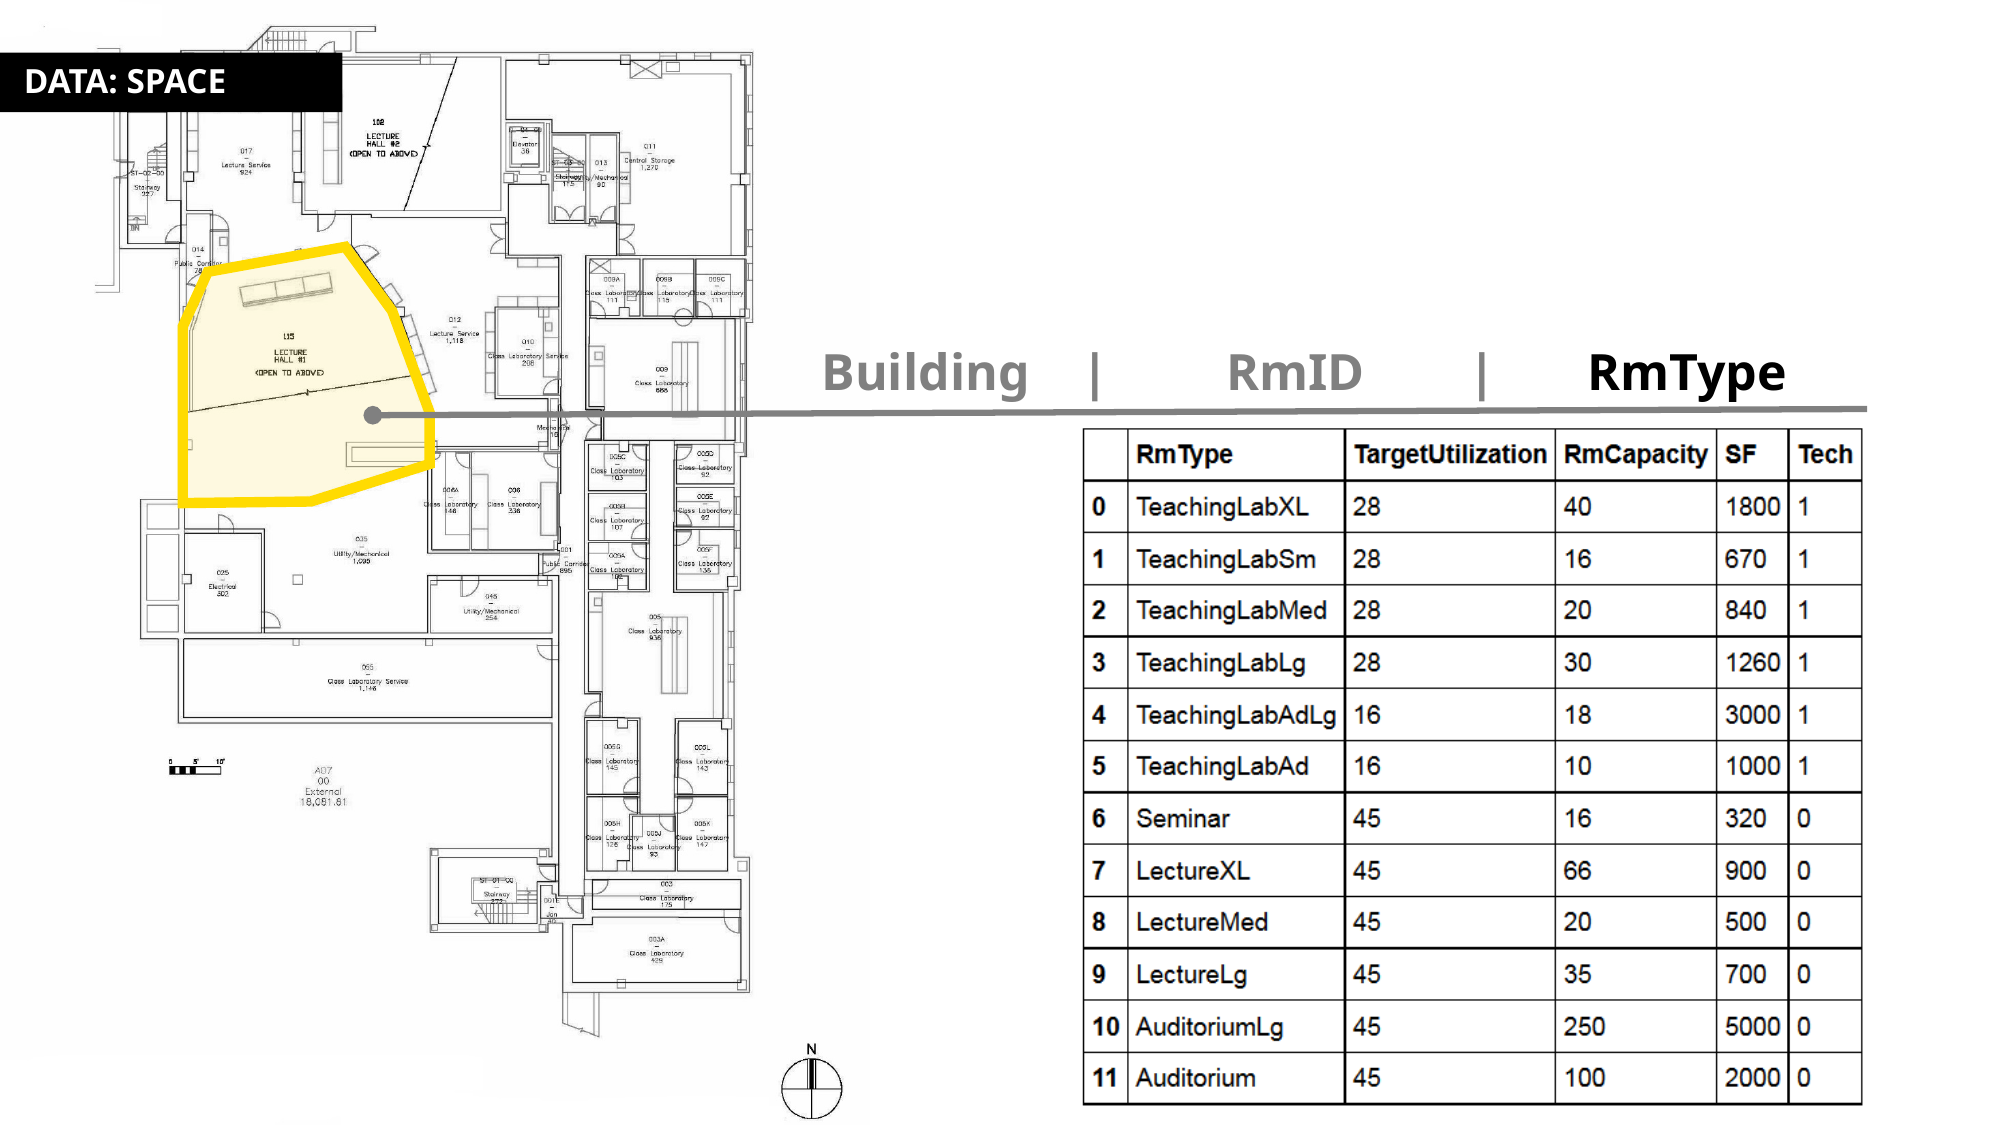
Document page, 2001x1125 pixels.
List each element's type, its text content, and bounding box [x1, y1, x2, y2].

text_box Building | RmID | RmType [870, 333, 1901, 408]
picture [1079, 423, 1868, 1111]
picture [0, 0, 870, 1125]
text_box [372, 409, 1868, 416]
